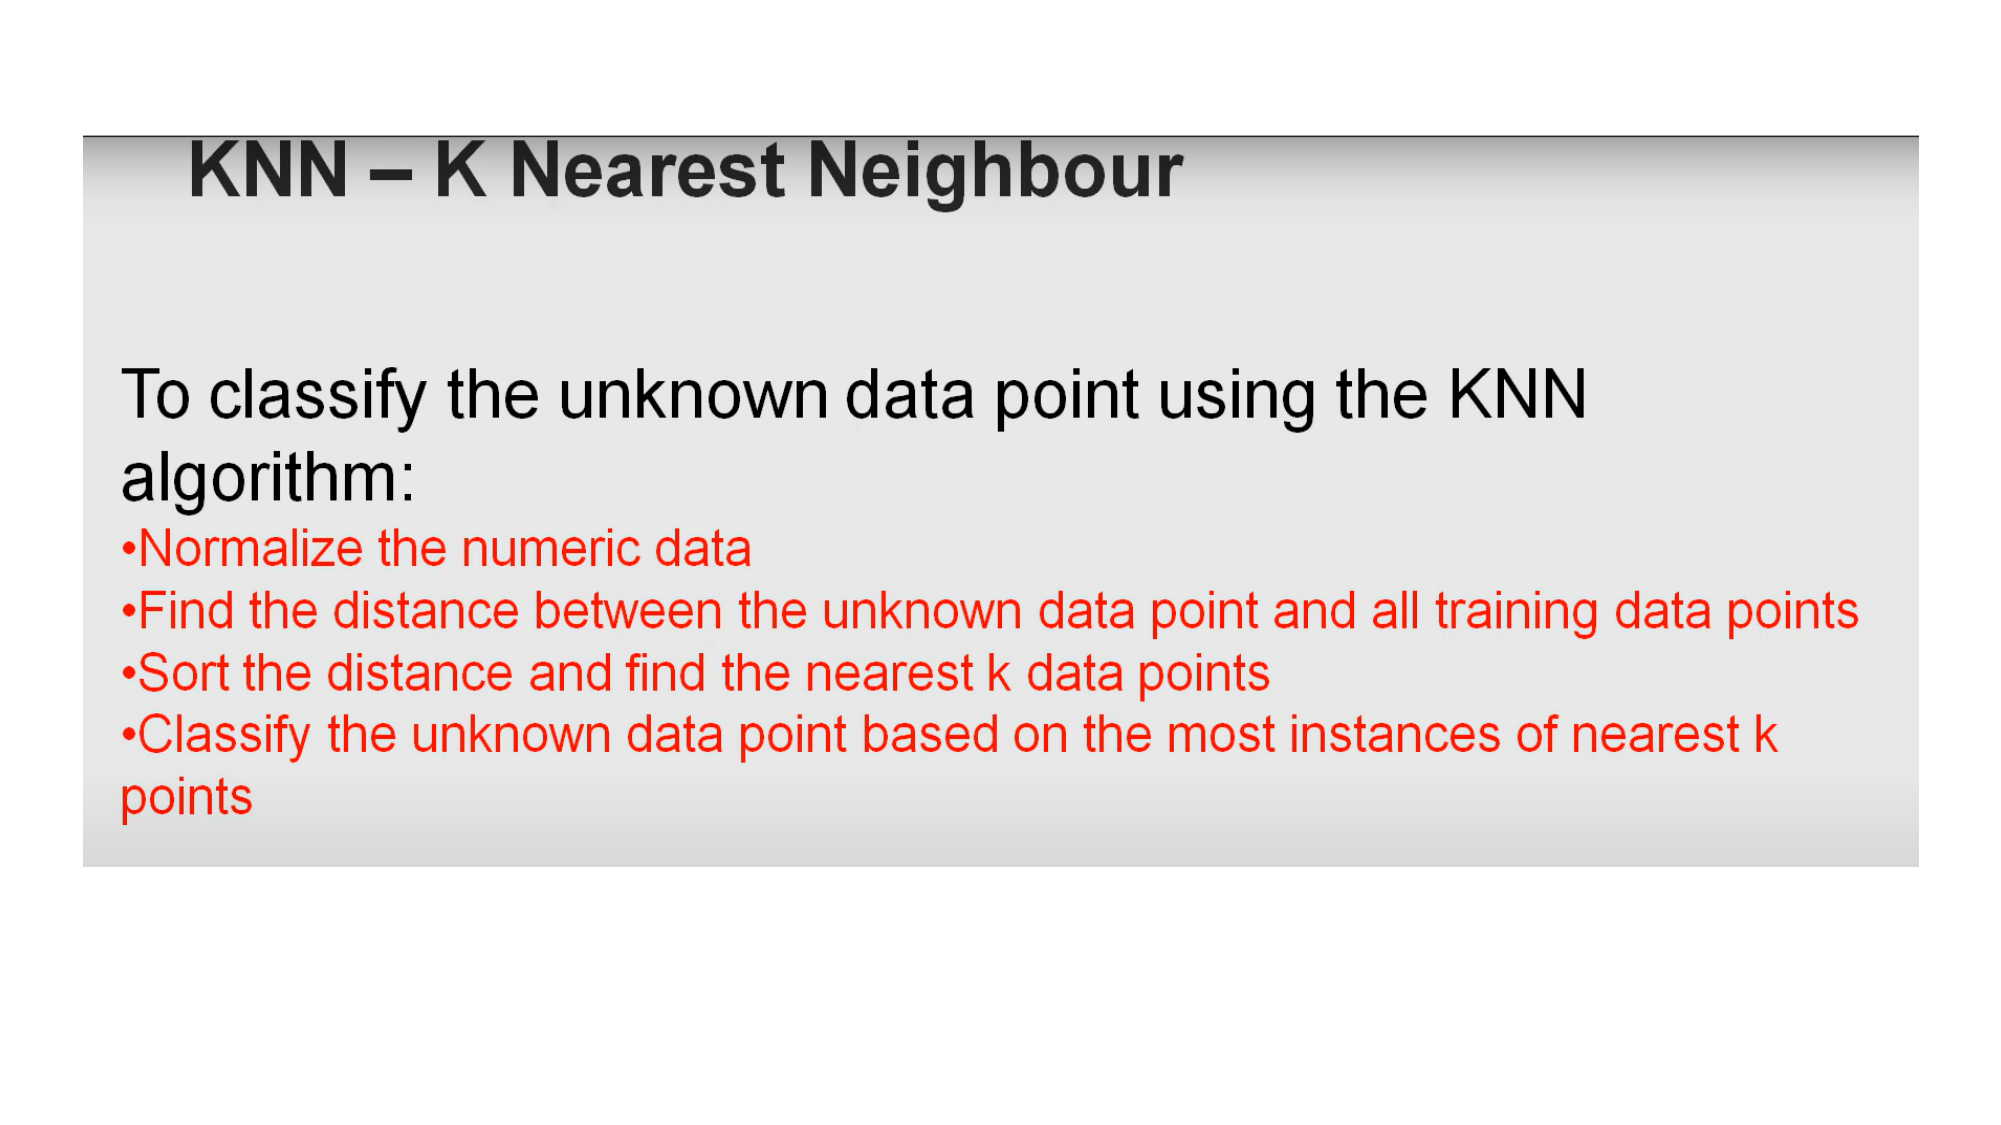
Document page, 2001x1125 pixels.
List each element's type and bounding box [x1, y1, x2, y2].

list [83, 135, 1919, 867]
